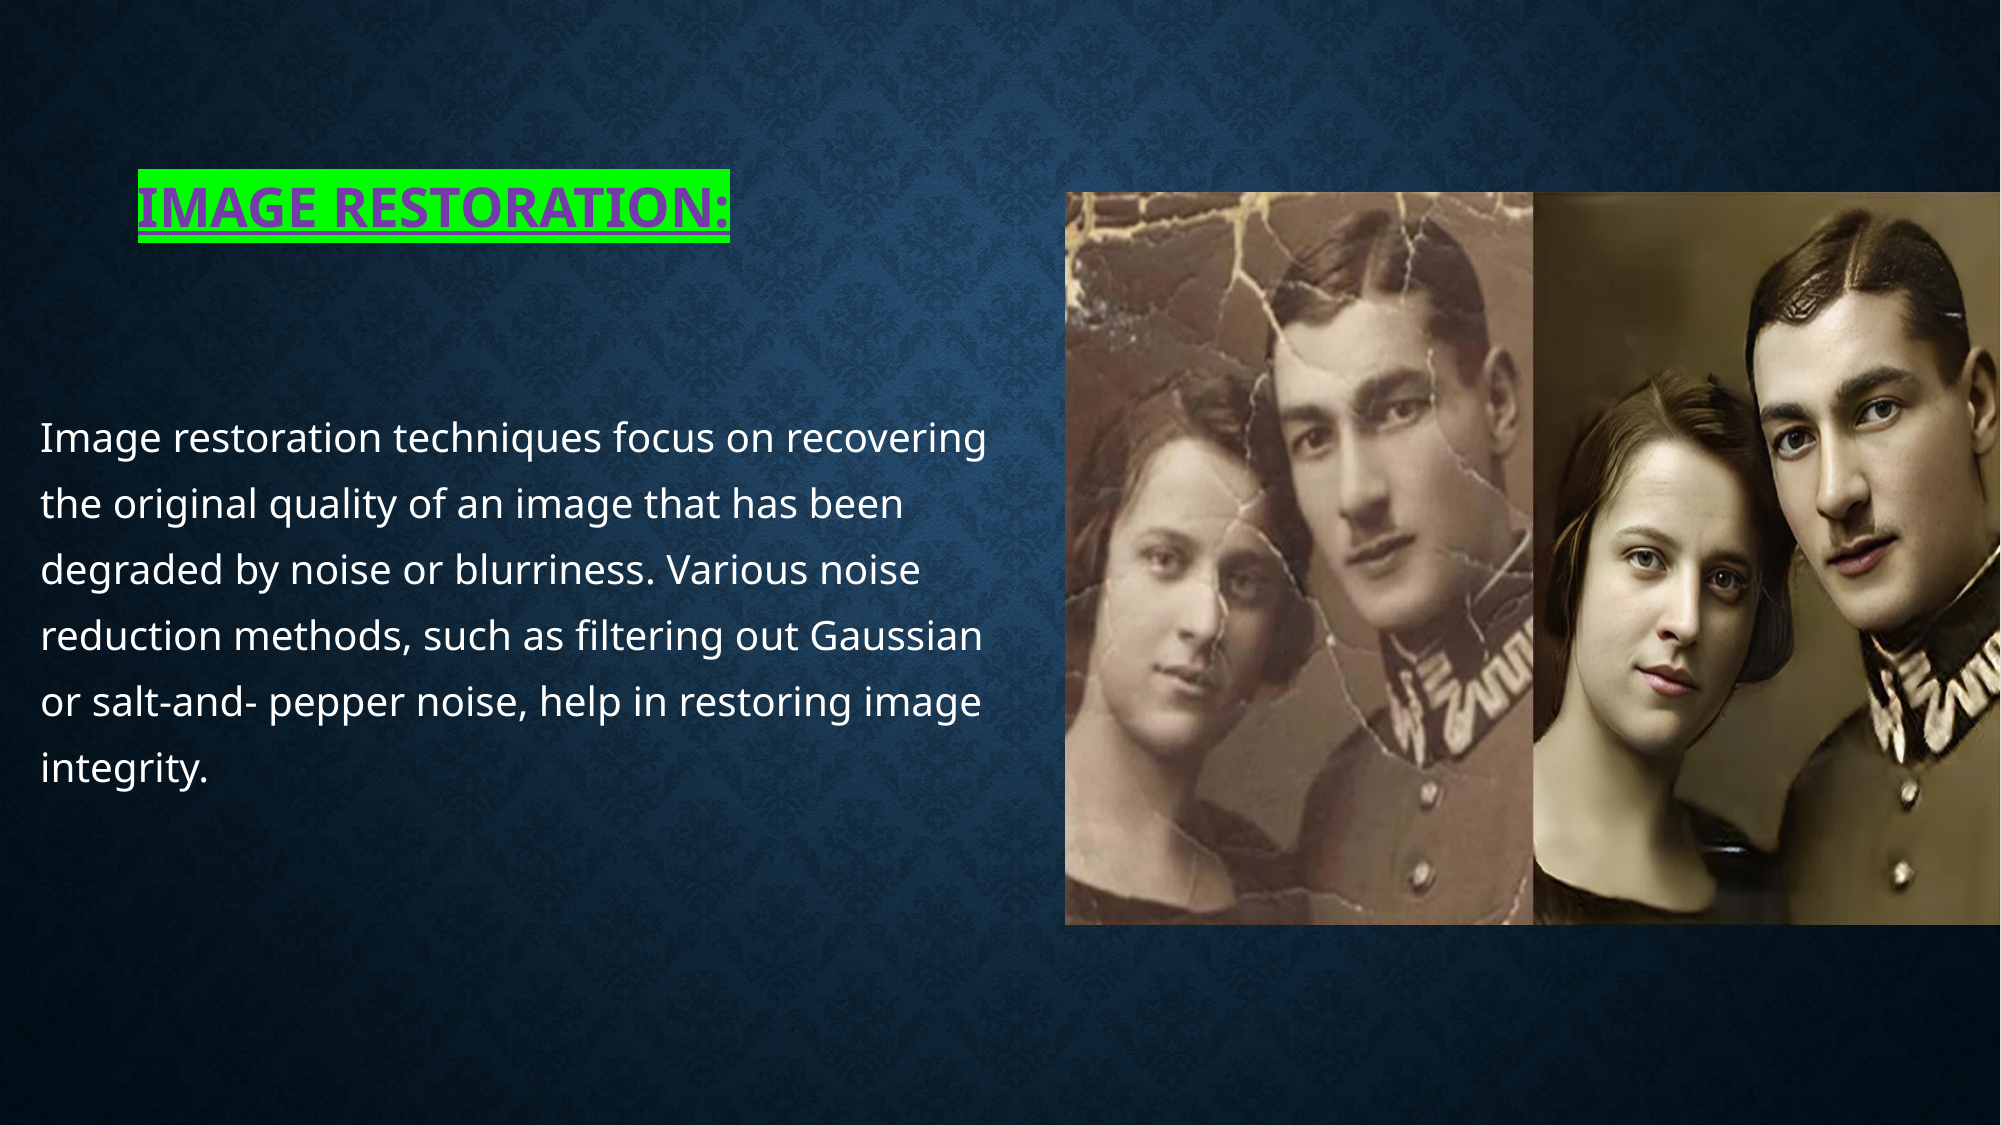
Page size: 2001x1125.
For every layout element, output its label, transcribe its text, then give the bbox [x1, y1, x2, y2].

title Image Restoration: [111, 42, 758, 249]
list Image restoration techniques focus on recovering the original quality of an image that has been degraded by noise or blurriness. Various noise reduction methods, such as filtering out Gaussian or salt-and- pepper noise, help in restoring image integrity. [25, 390, 1051, 802]
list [1064, 191, 2000, 926]
